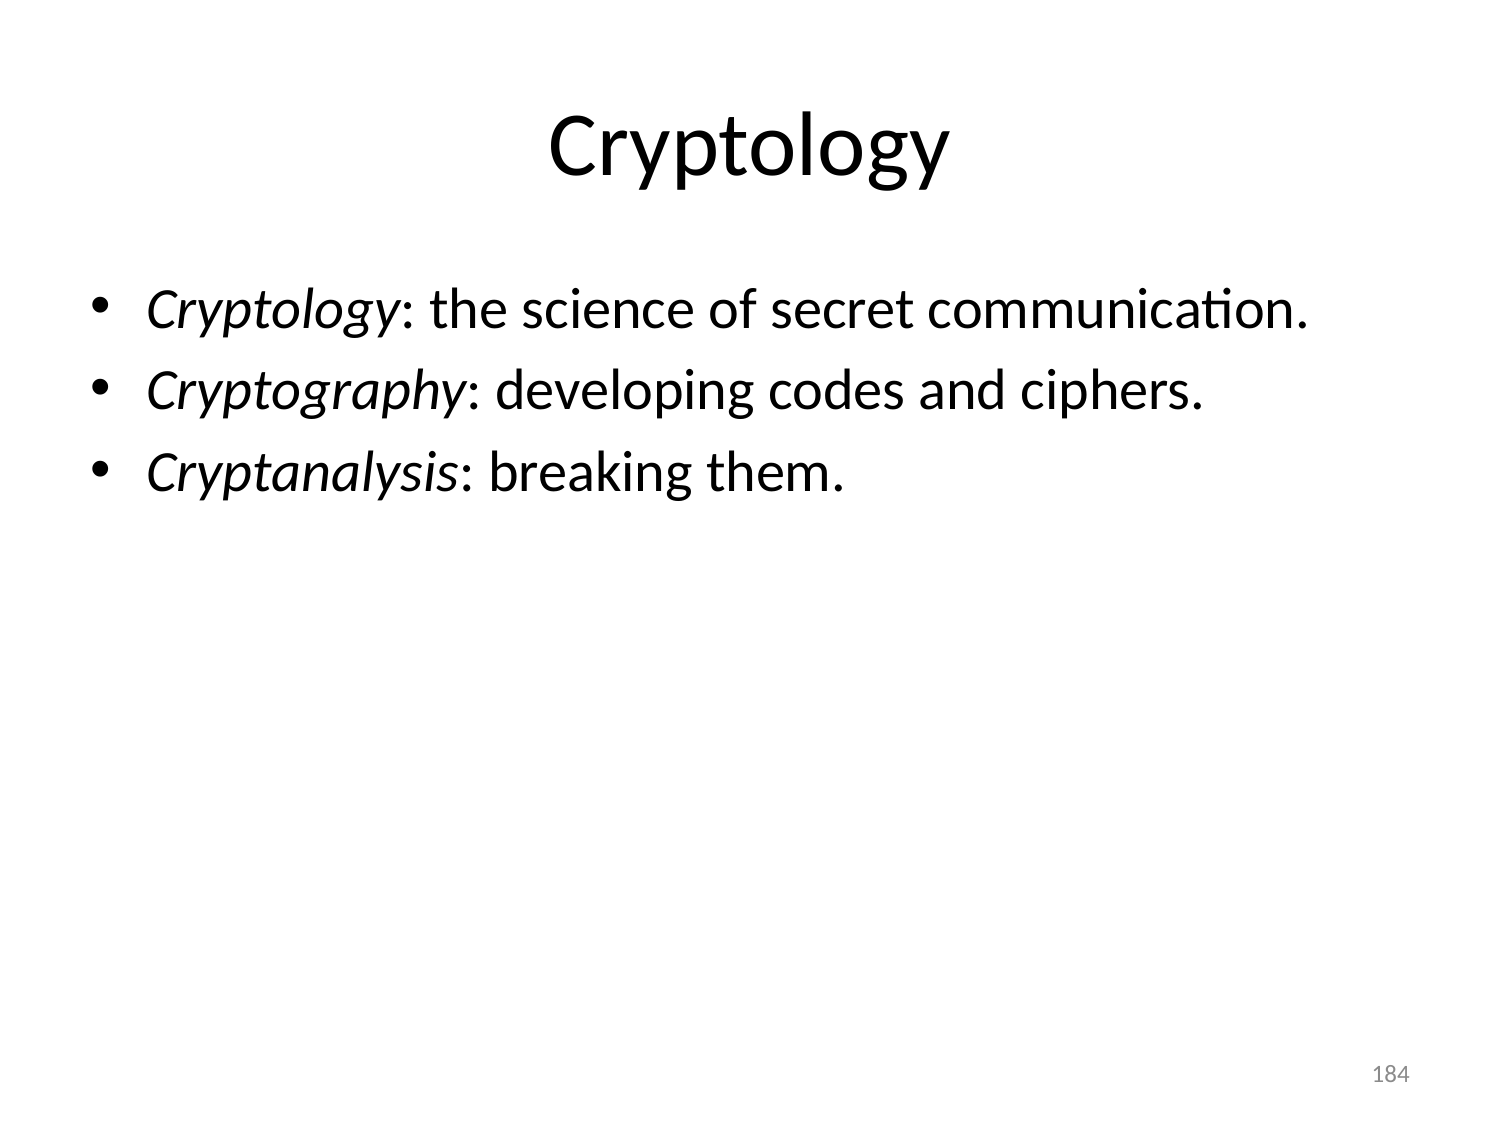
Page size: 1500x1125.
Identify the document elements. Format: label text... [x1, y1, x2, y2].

list Cryptology: the science of secret communication. Cryptography: developing codes and ciphers. Cryptanalysis: breaking them. [75, 262, 1425, 1005]
title Cryptology [75, 45, 1425, 233]
slide_number 184 [1074, 1042, 1425, 1103]
